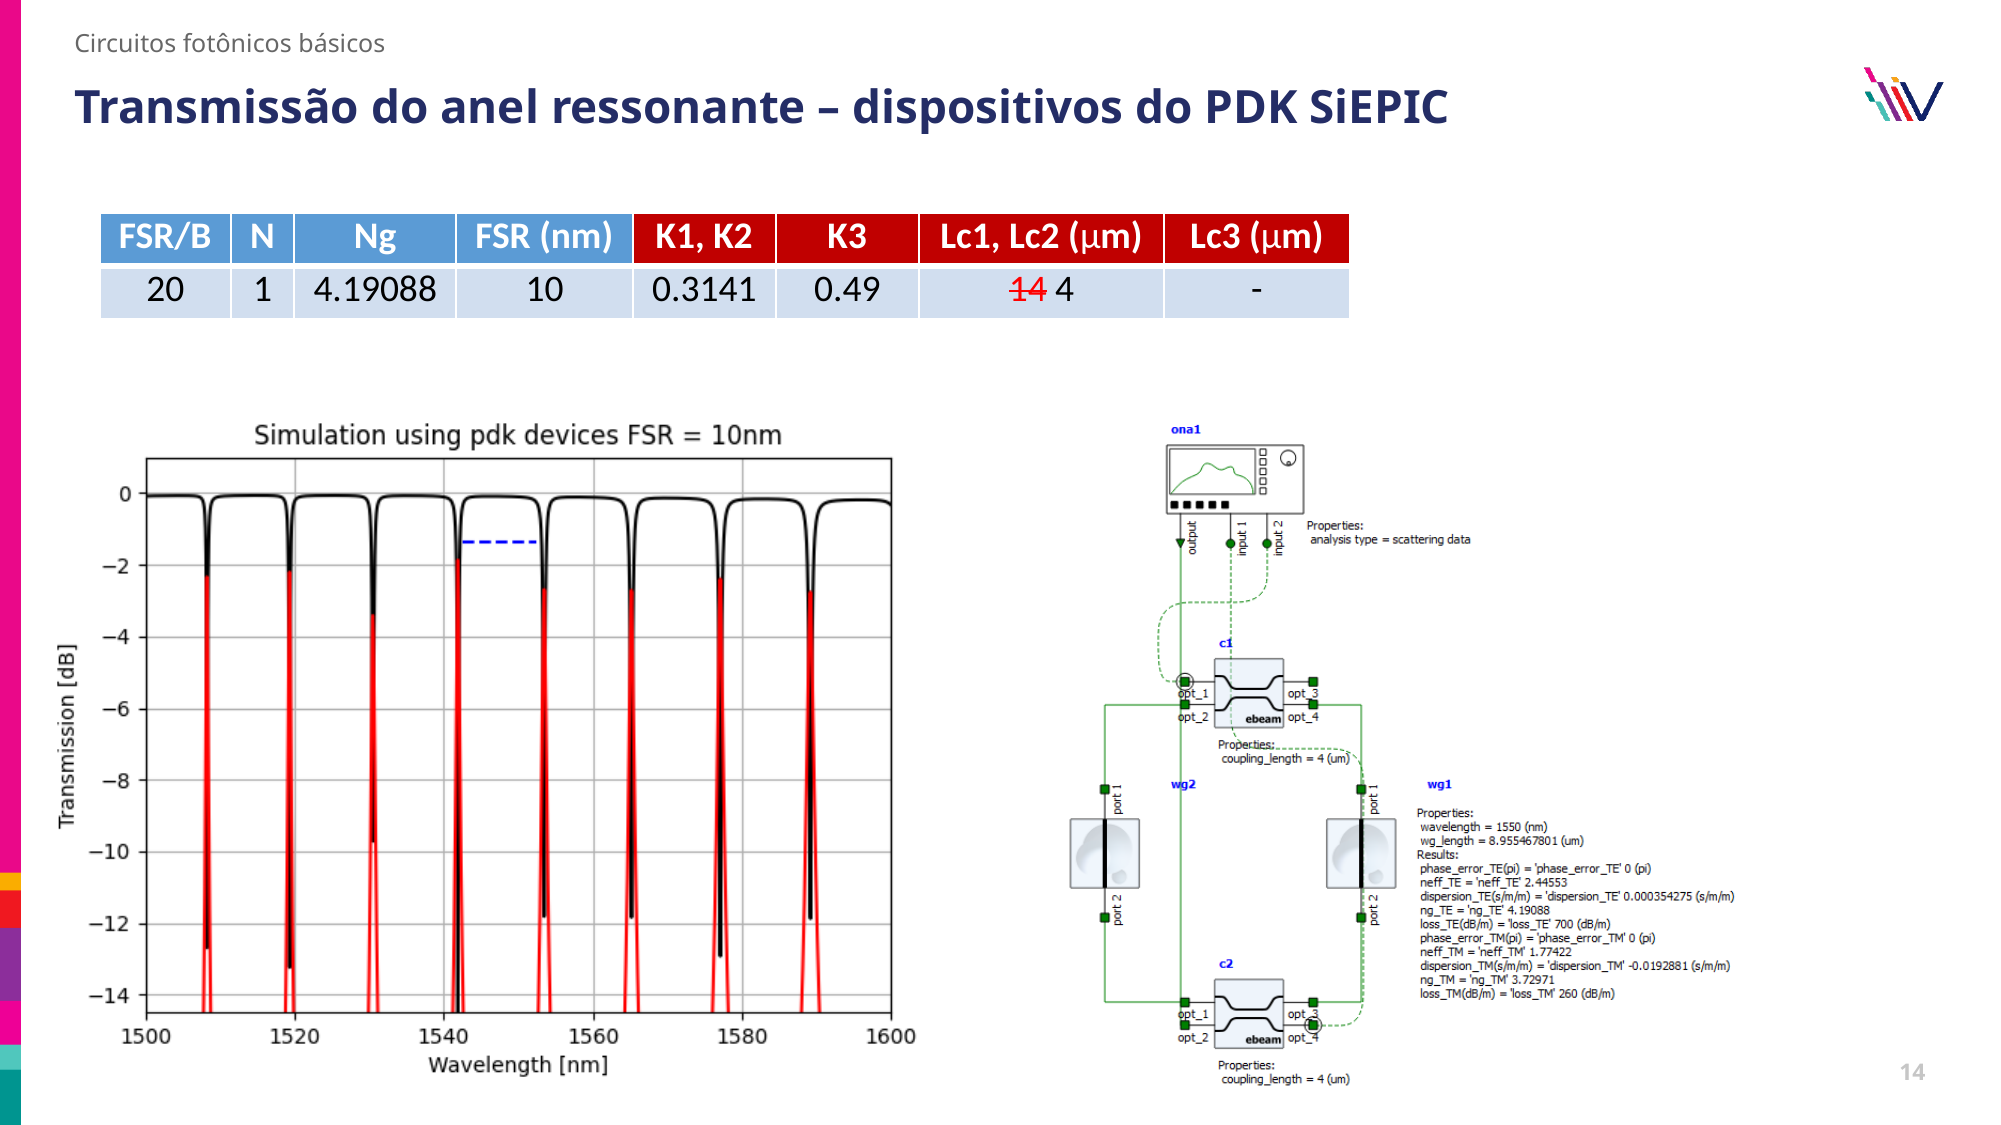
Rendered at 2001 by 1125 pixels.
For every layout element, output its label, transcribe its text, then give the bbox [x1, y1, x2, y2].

table_header FSR/B [101, 214, 230, 263]
table_header Ng [295, 214, 455, 263]
table_header Lc1, Lc2 (µm) [920, 214, 1163, 263]
title Transmissão do anel ressonante – dispositivos do PDK SiEPIC [59, 64, 1846, 136]
picture [26, 371, 987, 1092]
table_cell - [1165, 269, 1349, 318]
table_cell 4.19088 [295, 269, 455, 318]
table_cell 1 [232, 269, 293, 318]
table_cell 10 [457, 269, 632, 318]
table_cell 0.49 [777, 269, 918, 318]
table_header FSR (nm) [457, 214, 632, 263]
picture [1012, 410, 1748, 1094]
table_header Lc3 (µm) [1165, 214, 1349, 263]
table_cell 14 4 [920, 269, 1163, 318]
table_cell 0.3141 [634, 269, 775, 318]
table_header K3 [777, 214, 918, 263]
picture [1825, 43, 1982, 159]
table_cell 20 [101, 269, 230, 318]
list Circuitos fotônicos básicos [59, 14, 1813, 65]
picture [0, 0, 21, 1125]
table_header K1, K2 [634, 214, 775, 263]
table_header N [232, 214, 293, 263]
